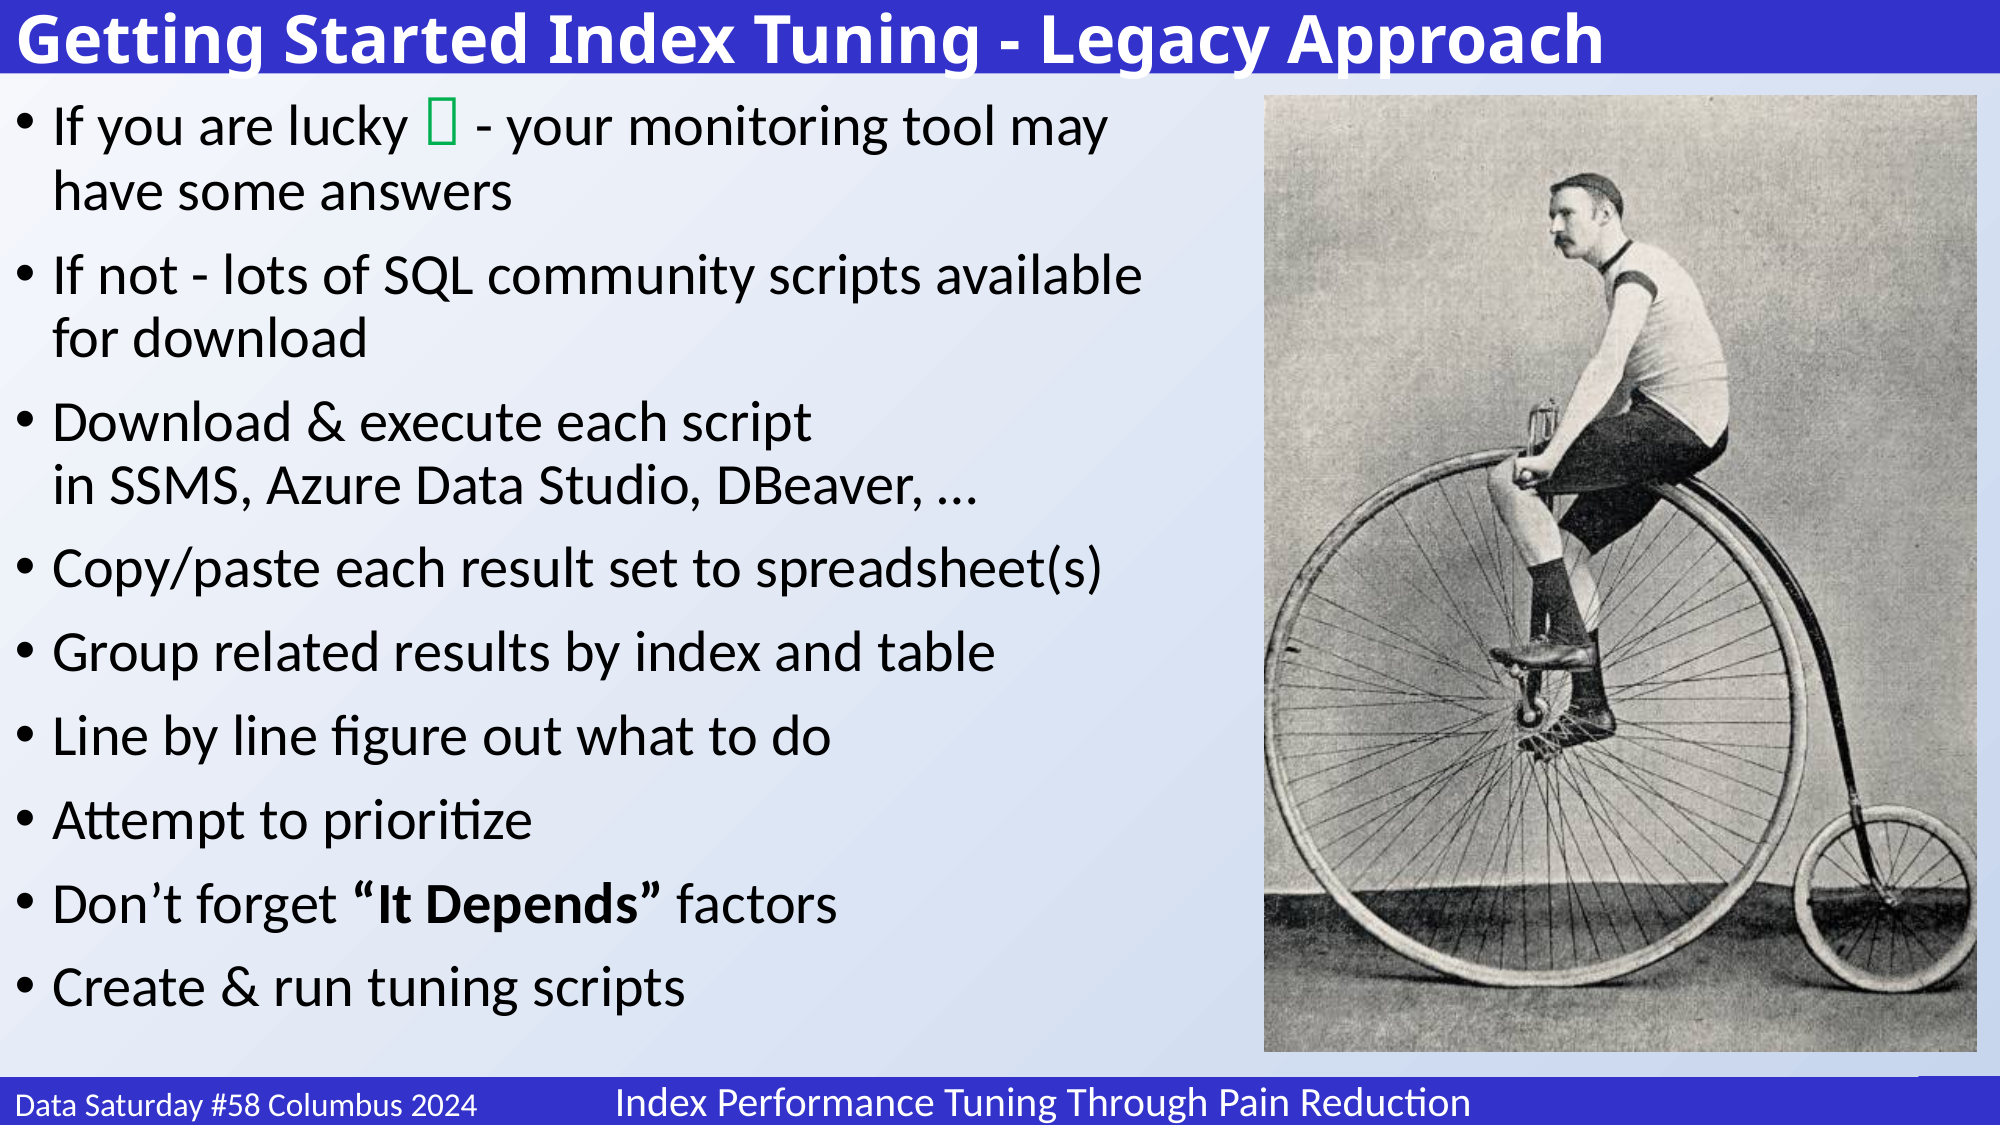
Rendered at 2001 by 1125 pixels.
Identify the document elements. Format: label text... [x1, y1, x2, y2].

list If you are lucky  - your monitoring tool may have some answers If not - lots of SQL community scripts available for download Download & execute each script in SSMS, Azure Data Studio, DBeaver, … Copy/paste each result set to spreadsheet(s) Group related results by index and table Line by line figure out what to do Attempt to prioritize Don’t forget “It Depends” factors Create & run tuning scripts [0, 74, 2000, 1077]
title Getting Started Index Tuning - Legacy Approach [0, 0, 2000, 74]
picture [1263, 95, 1977, 1052]
